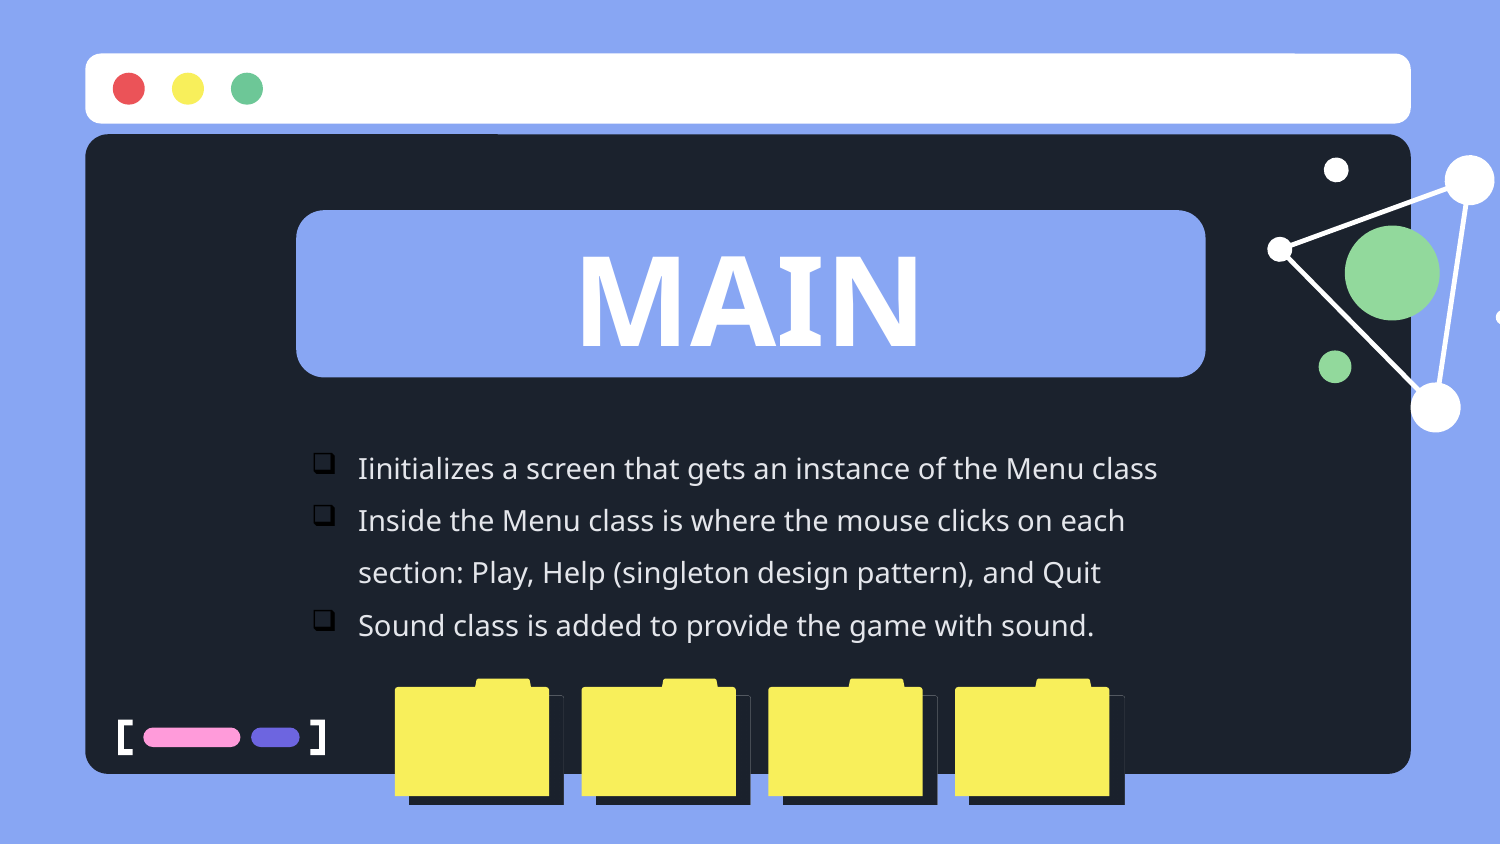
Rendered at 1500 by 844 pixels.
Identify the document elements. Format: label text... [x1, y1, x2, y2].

text_box [302, 210, 1199, 220]
subtitle Iinitializes a screen that gets an instance of the Menu class Inside the Menu class is where the mouse clicks on each section: Play, Help (singleton design pattern), and Quit Sound class is added to provide the game with sound. [296, 417, 1246, 634]
title MAIN [294, 220, 1206, 372]
text_box [307, 372, 1195, 378]
